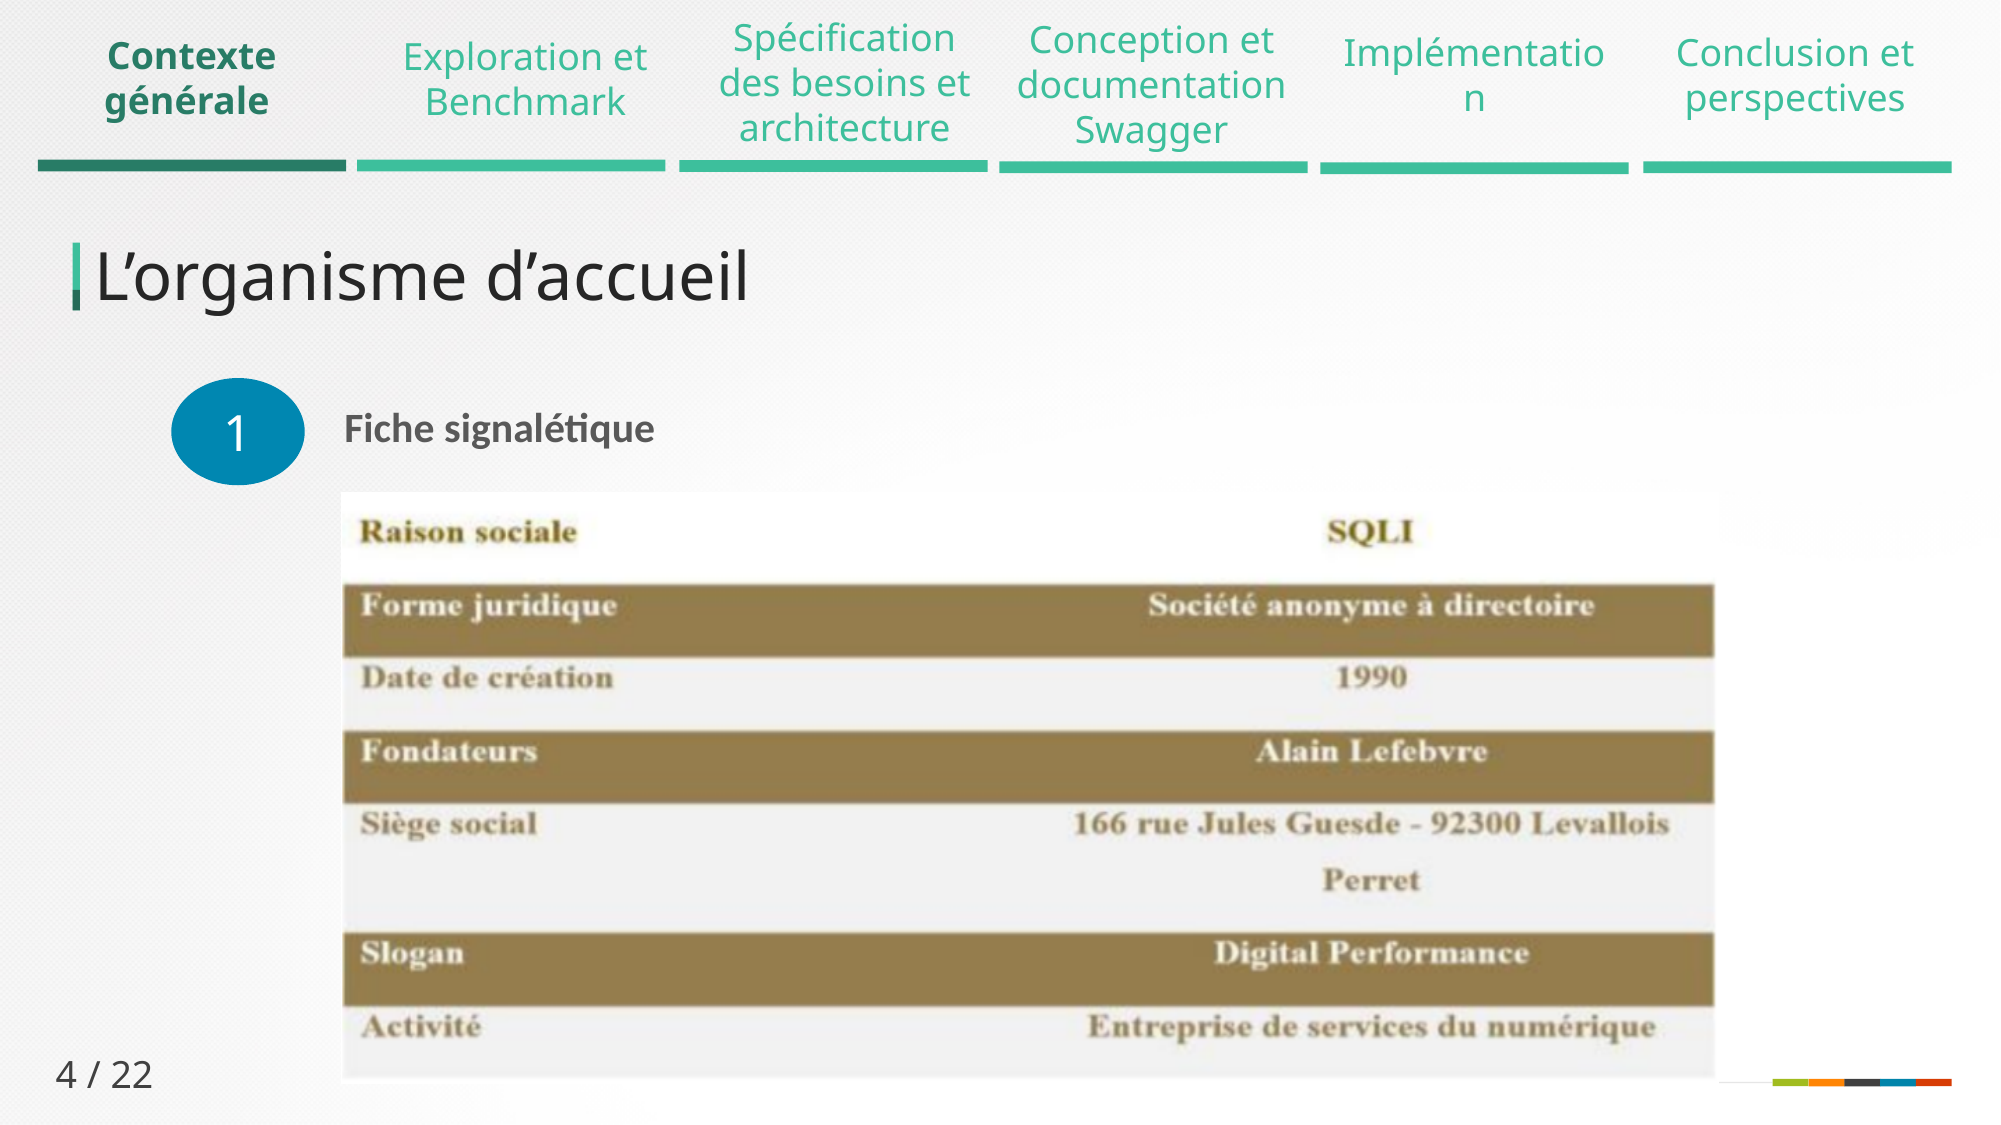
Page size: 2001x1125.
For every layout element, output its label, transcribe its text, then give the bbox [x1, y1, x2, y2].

text_box Spécification des besoins et architecture [690, 6, 999, 157]
text_box Conception et documentation Swagger [997, 8, 1306, 159]
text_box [72, 242, 80, 311]
text_box [1319, 161, 1630, 175]
text_box [1879, 1078, 1915, 1087]
text_box [1843, 1078, 1879, 1087]
text_box [998, 160, 1309, 174]
text_box 4 / 22 [37, 1036, 172, 1112]
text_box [171, 377, 976, 486]
text_box Exploration et Benchmark [371, 25, 680, 130]
text_box [1772, 1078, 1809, 1087]
text_box [37, 159, 347, 172]
text_box Conclusion et perspectives [1641, 21, 1950, 127]
text_box Contexte générale [37, 24, 347, 130]
list L’organisme d’accueil [80, 235, 1886, 342]
text_box [356, 159, 667, 172]
text_box [1642, 160, 1953, 174]
text_box [678, 159, 989, 173]
picture [0, 0, 2001, 1125]
text_box [1809, 1078, 1843, 1087]
text_box Implémentation [1320, 21, 1629, 127]
text_box [1915, 1078, 1953, 1087]
